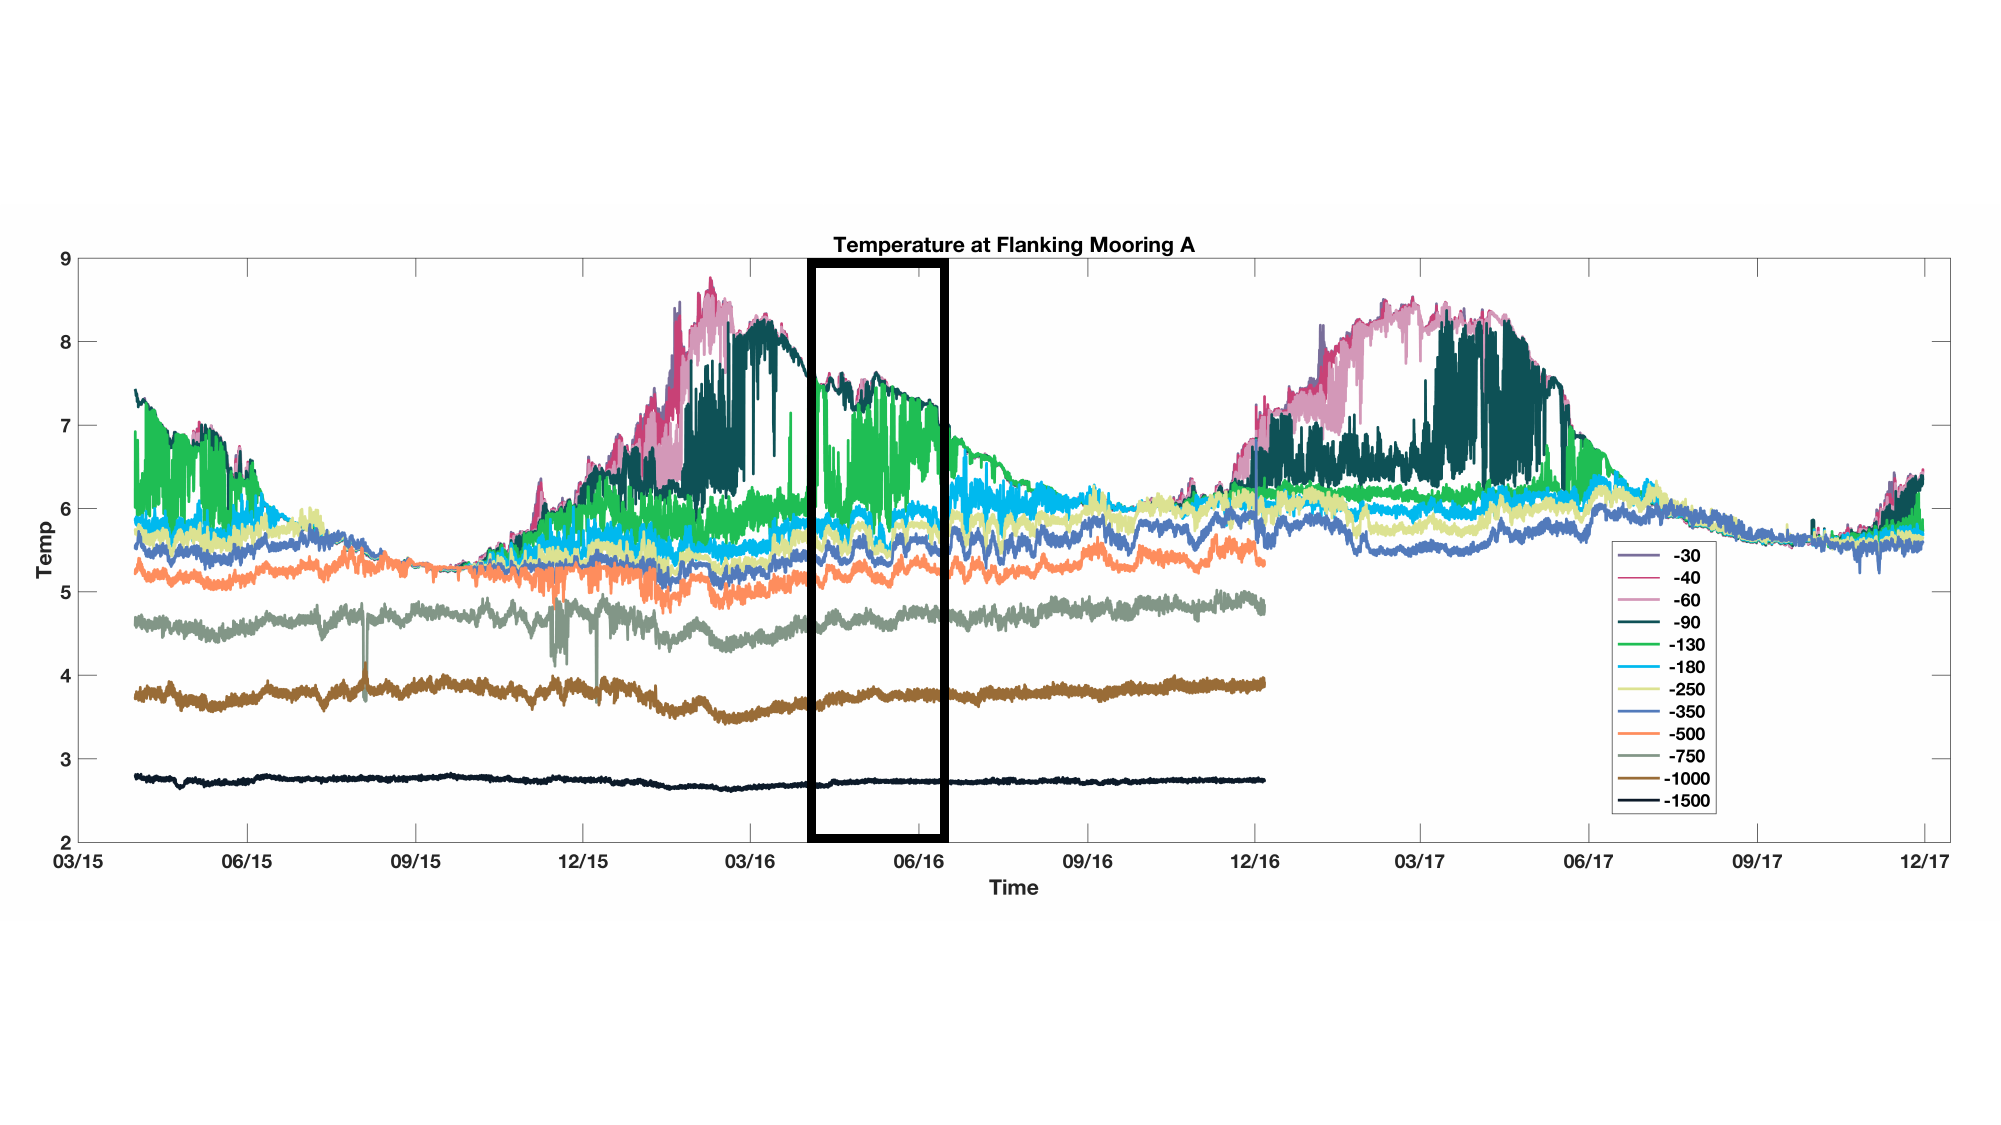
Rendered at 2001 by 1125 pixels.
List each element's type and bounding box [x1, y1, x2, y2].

picture [0, 204, 2000, 921]
